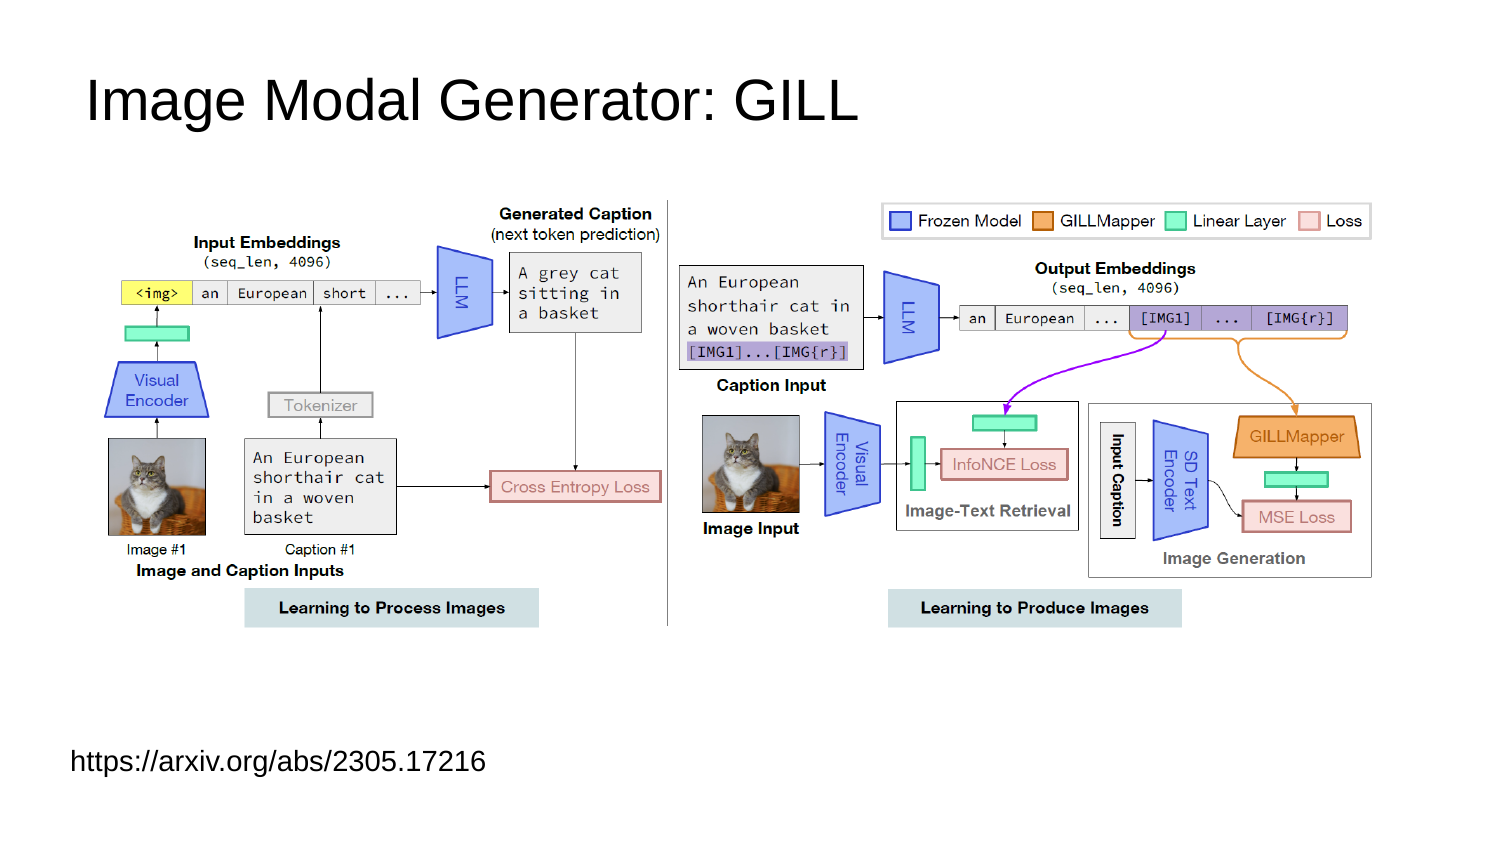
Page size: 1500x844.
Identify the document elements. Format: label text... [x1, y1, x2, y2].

text_box https://arxiv.org/abs/2305.17216 [55, 727, 548, 793]
text_box Image Modal Generator: GILL [70, 47, 1430, 148]
picture [62, 186, 1430, 645]
